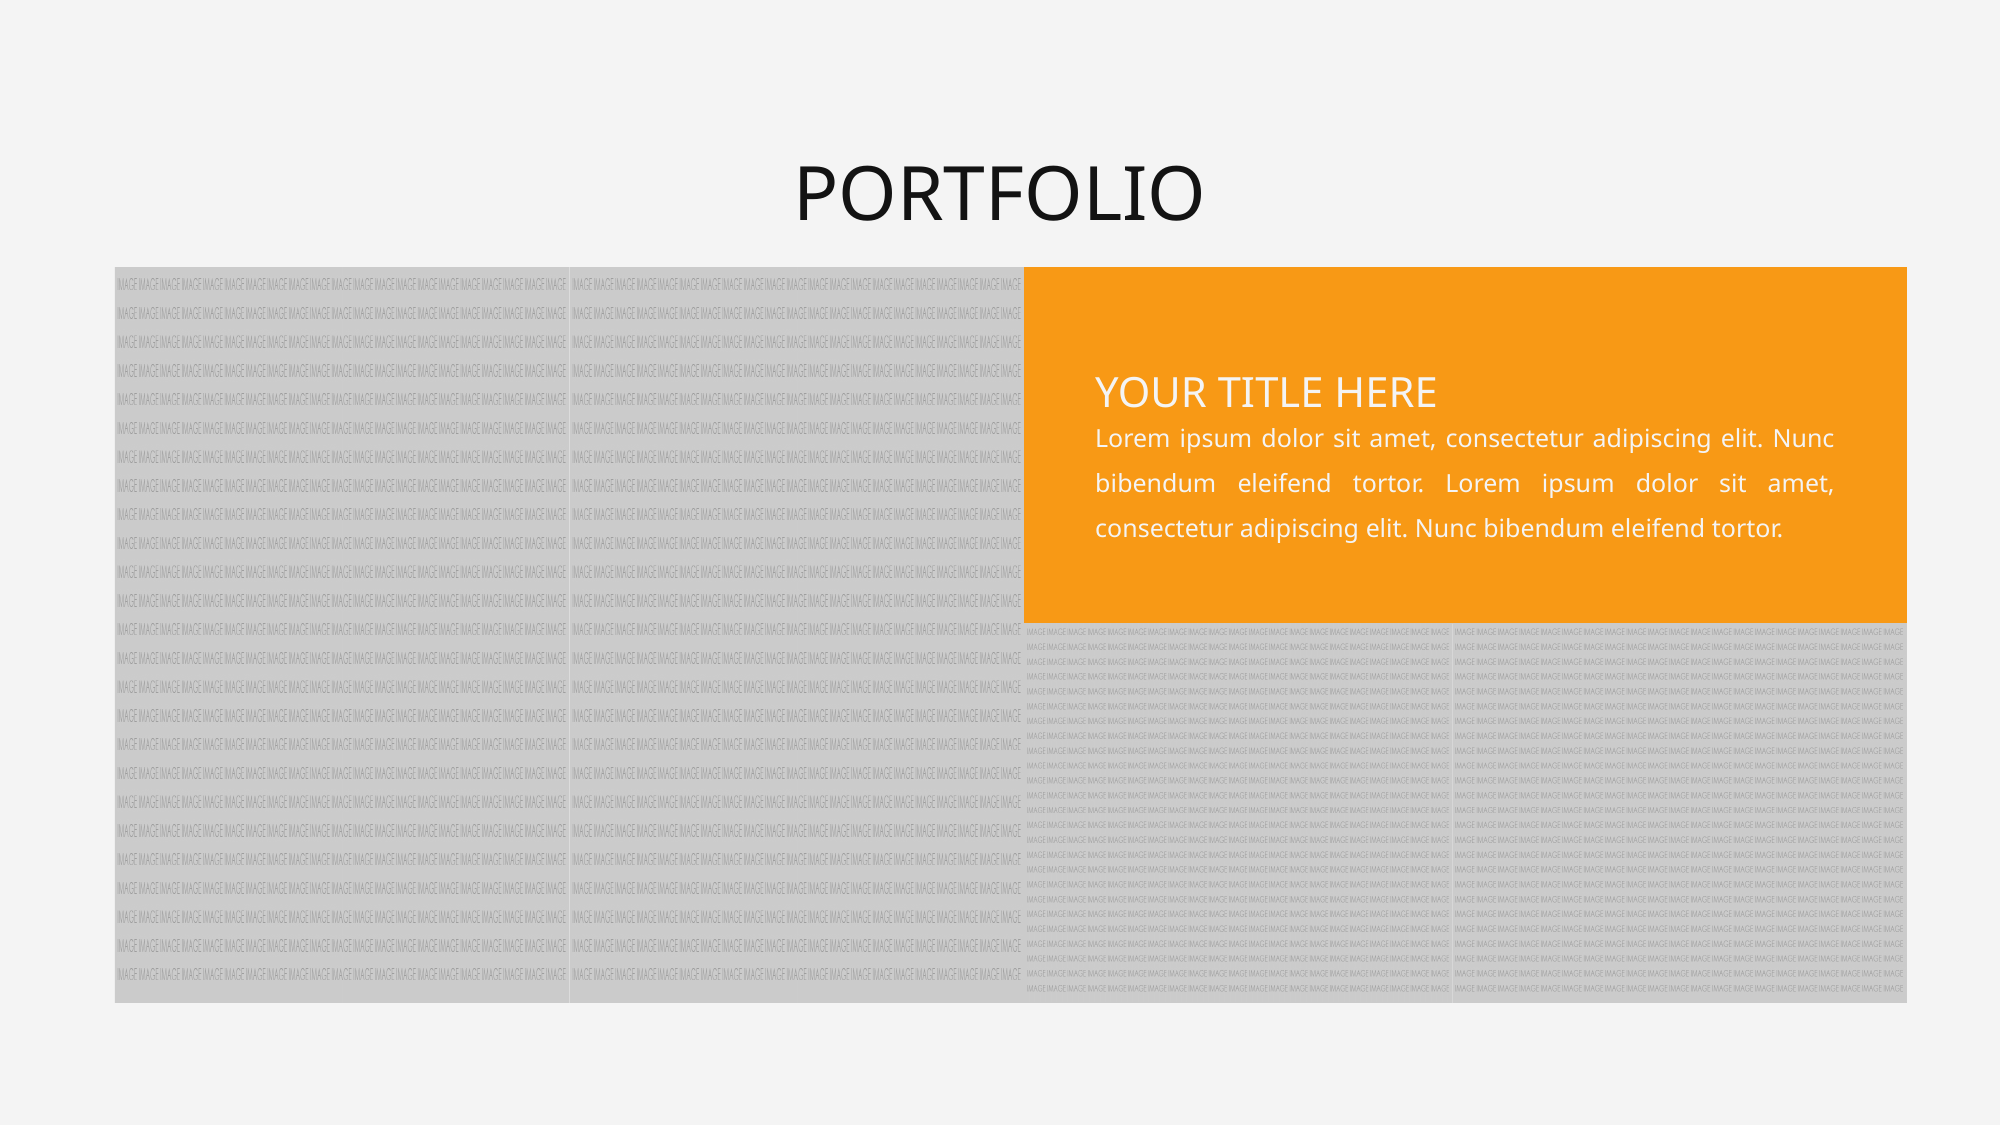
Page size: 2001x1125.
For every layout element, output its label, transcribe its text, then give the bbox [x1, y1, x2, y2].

text_box [568, 266, 1023, 1004]
text_box YOUR TITLE HERE [1080, 333, 1851, 423]
text_box [114, 266, 568, 1004]
text_box [1023, 622, 1451, 1004]
text_box PORTFOLIO [92, 93, 1907, 244]
text_box [1023, 266, 1908, 622]
text_box [1451, 622, 1908, 1004]
text_box Lorem ipsum dolor sit amet, consectetur adipiscing elit. Nunc bibendum eleifend tortor. Lorem ipsum dolor sit amet, consectetur adipiscing elit. Nunc bibendum eleifend tortor. [1080, 423, 1851, 595]
